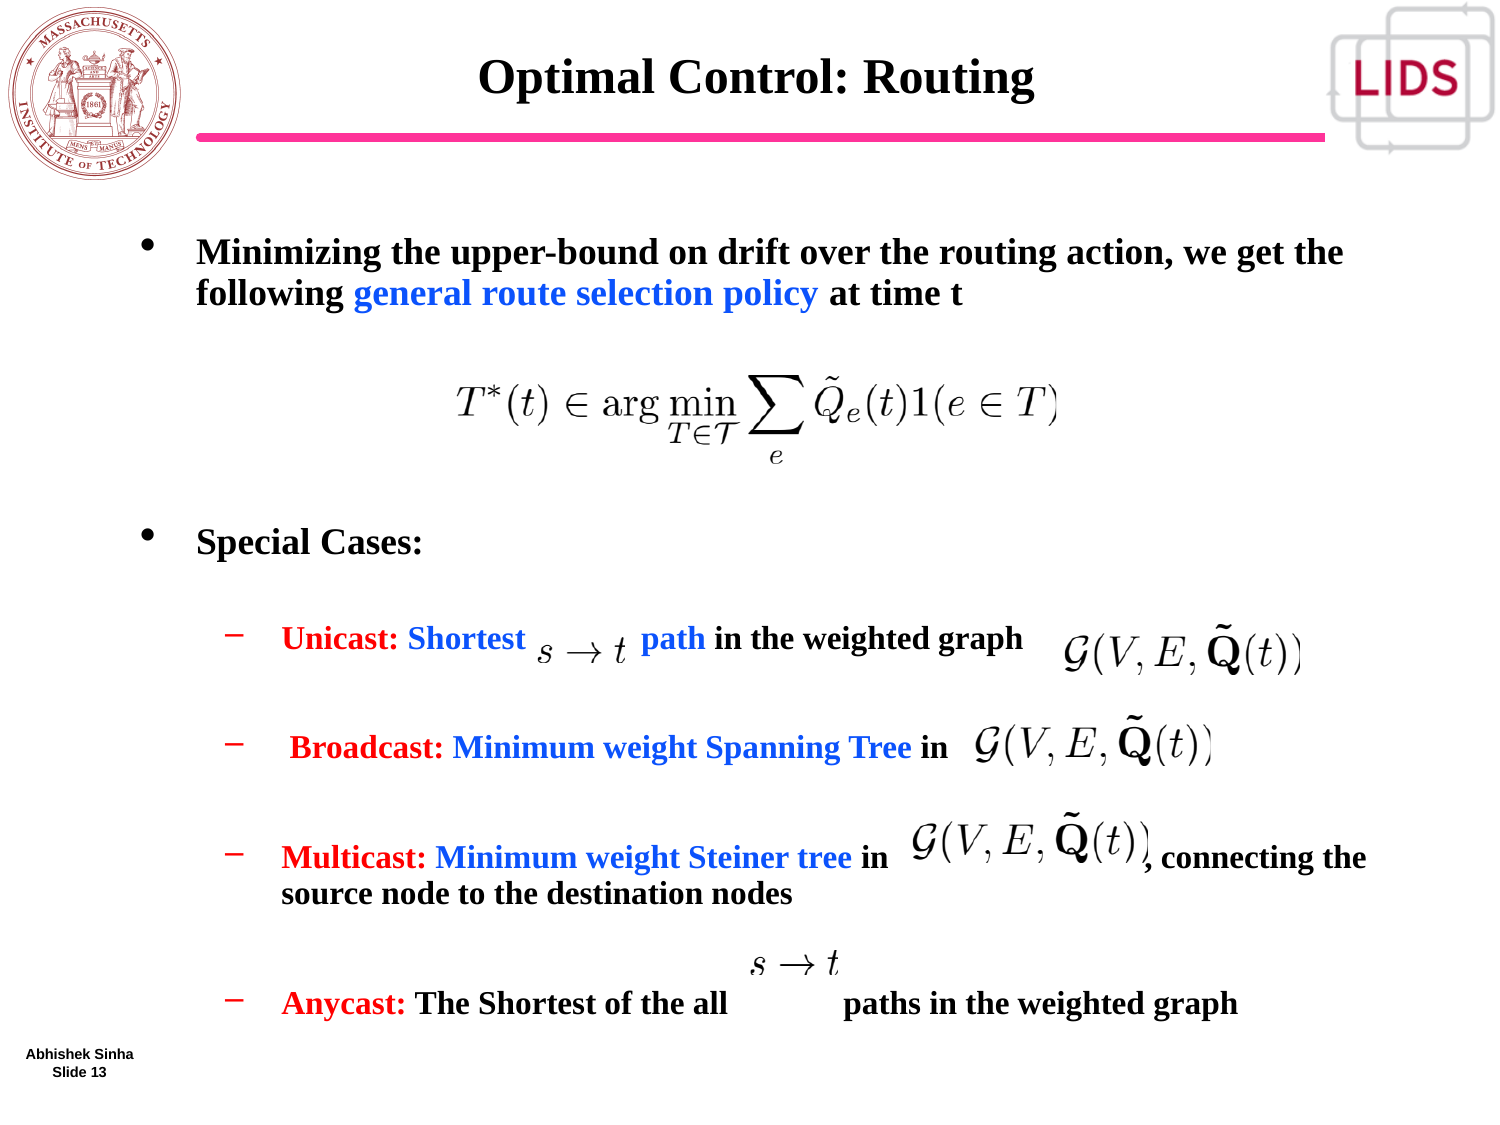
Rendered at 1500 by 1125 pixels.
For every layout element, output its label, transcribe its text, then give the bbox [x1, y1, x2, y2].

list Minimizing the upper-bound on drift over the routing action, we get the following general route selection policy at time t Special Cases: Unicast: Shortest path in the weighted graph Broadcast: Minimum weight Spanning Tree in Multicast: Minimum weight Steiner tree in , connecting the source node to the destination nodes Anycast: The Shortest of the all paths in the weighted graph [125, 224, 1425, 1050]
picture [974, 715, 1211, 766]
title Optimal Control: Routing [174, 9, 1338, 135]
picture [1064, 624, 1301, 676]
picture [537, 637, 626, 663]
picture [912, 812, 1149, 863]
picture [0, 0, 188, 186]
picture [455, 374, 1057, 464]
picture [750, 949, 839, 976]
picture [1325, 0, 1500, 158]
